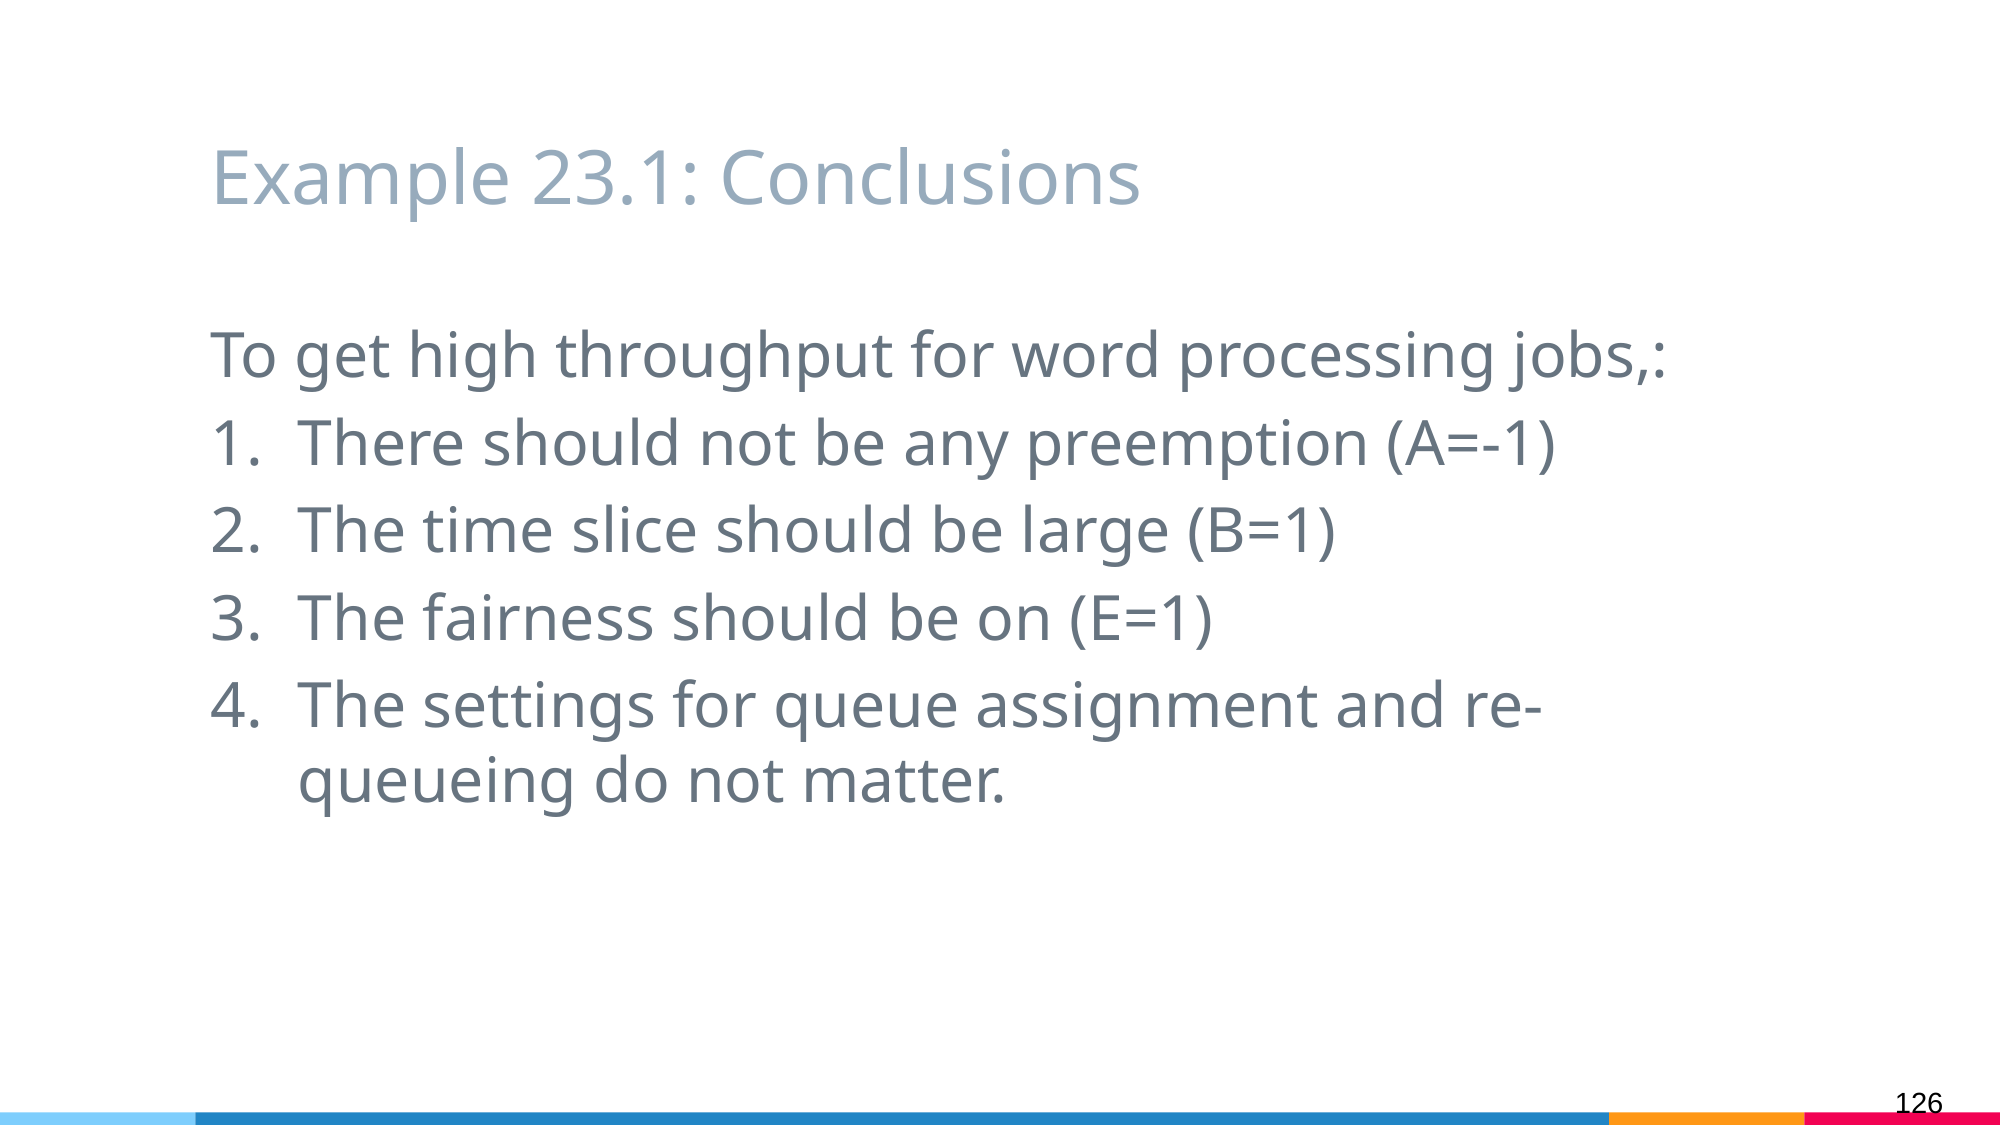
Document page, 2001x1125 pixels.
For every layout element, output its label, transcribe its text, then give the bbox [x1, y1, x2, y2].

list To get high throughput for word processing jobs,: There should not be any preemption (A=-1) The time slice should be large (B=1) The fairness should be on (E=1) The settings for queue assignment and re-queueing do not matter. [195, 300, 1802, 1078]
title Example 23.1: Conclusions [195, 47, 1802, 236]
